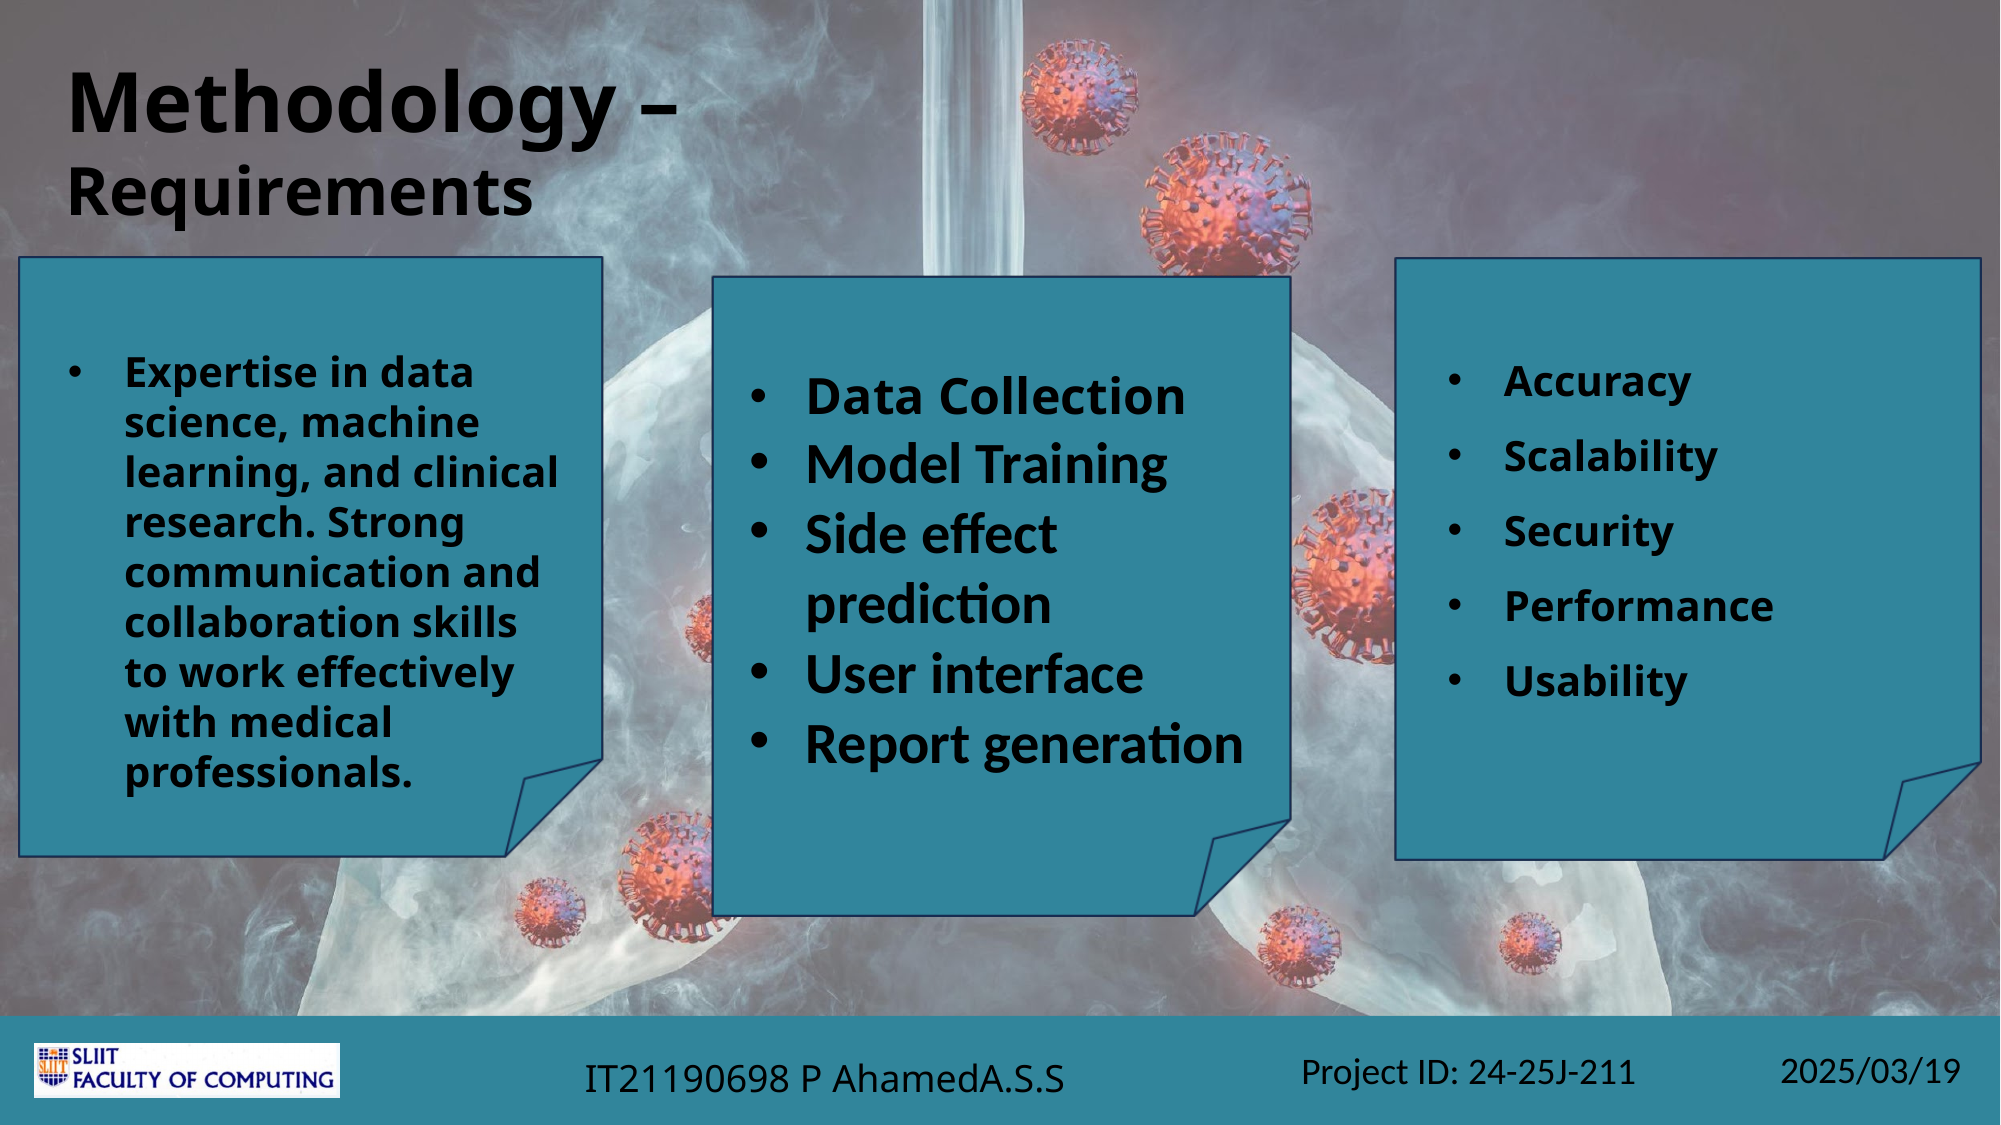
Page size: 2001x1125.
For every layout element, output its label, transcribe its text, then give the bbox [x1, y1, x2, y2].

picture [0, 0, 2001, 1125]
text_box Methodology – Requirements [50, 41, 1117, 237]
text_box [0, 1015, 2000, 1125]
